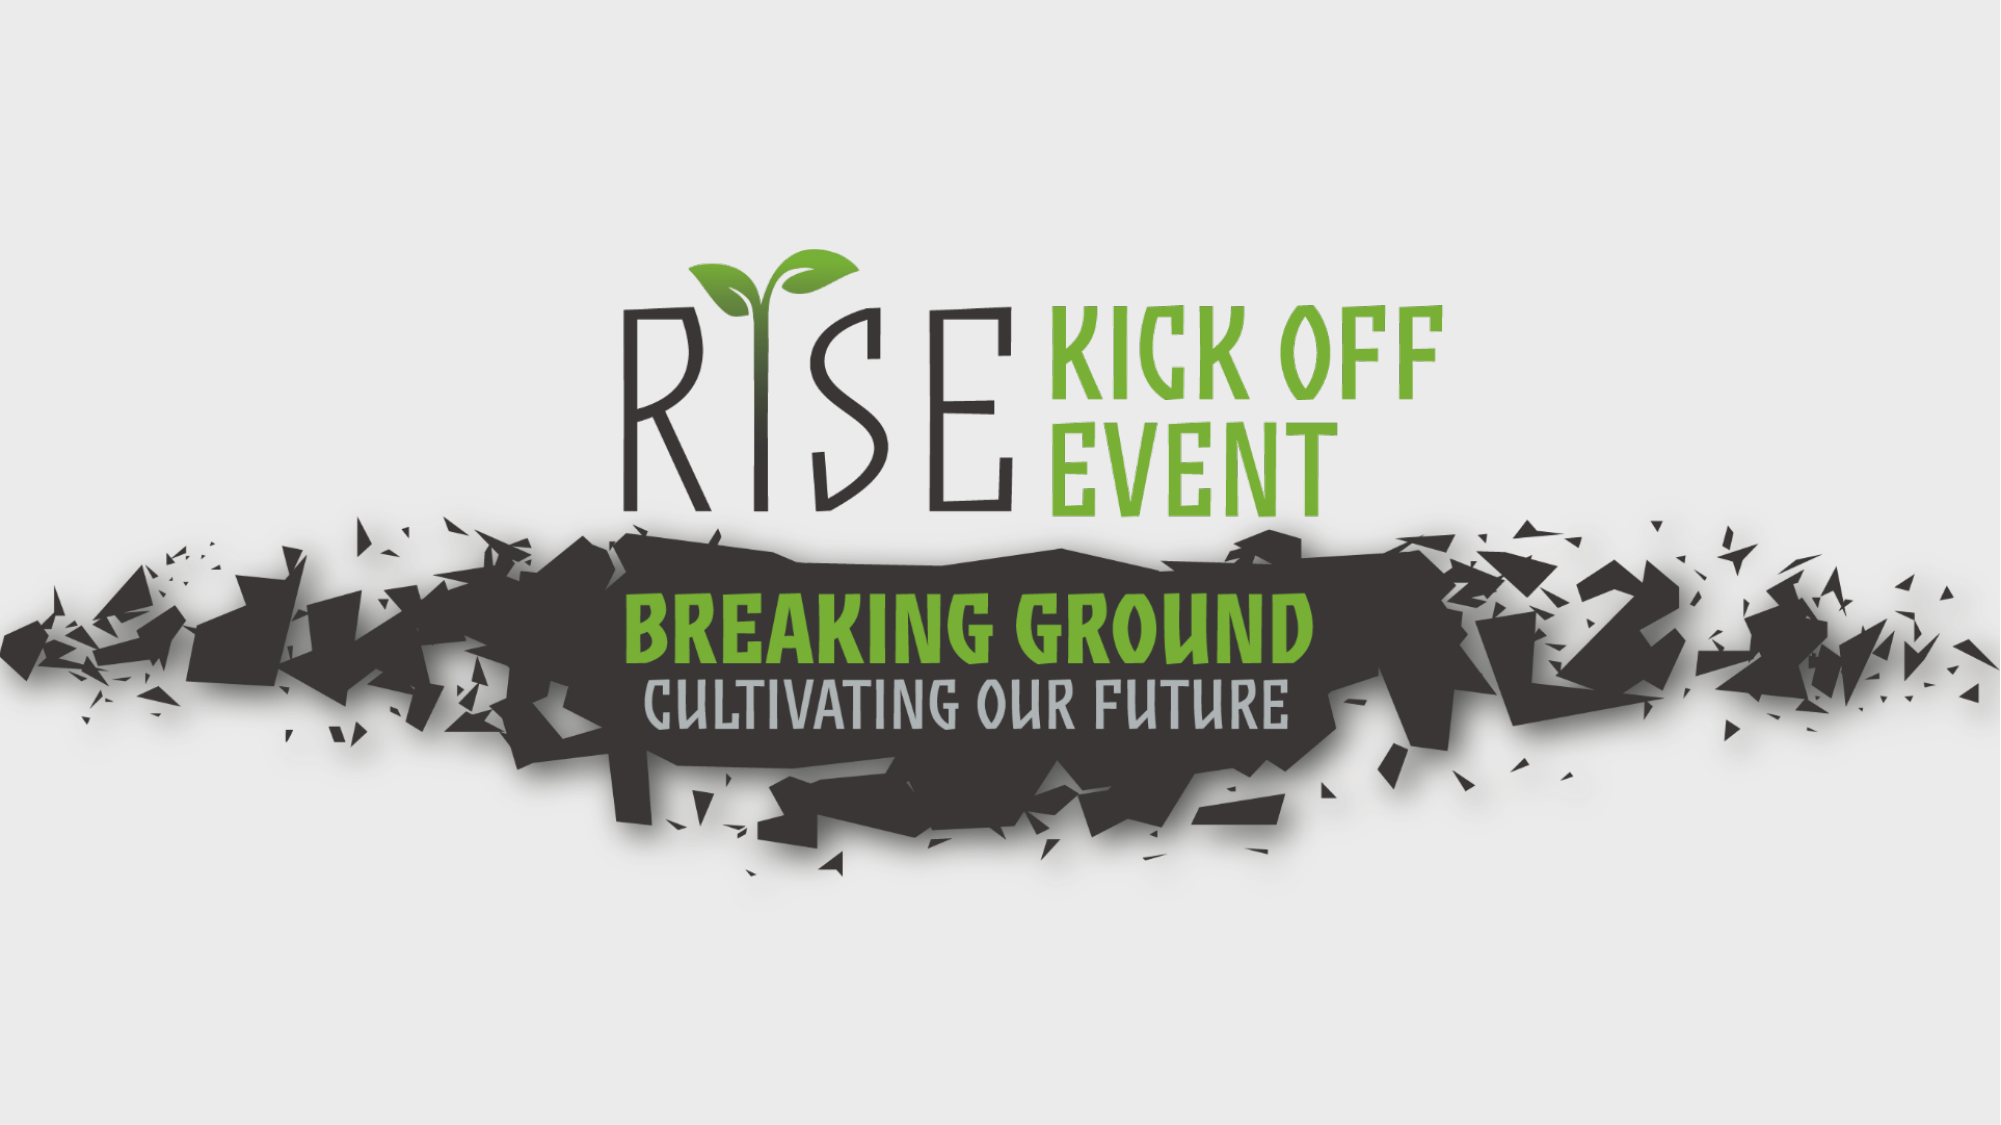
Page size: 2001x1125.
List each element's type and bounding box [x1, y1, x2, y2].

picture [0, 197, 2000, 913]
